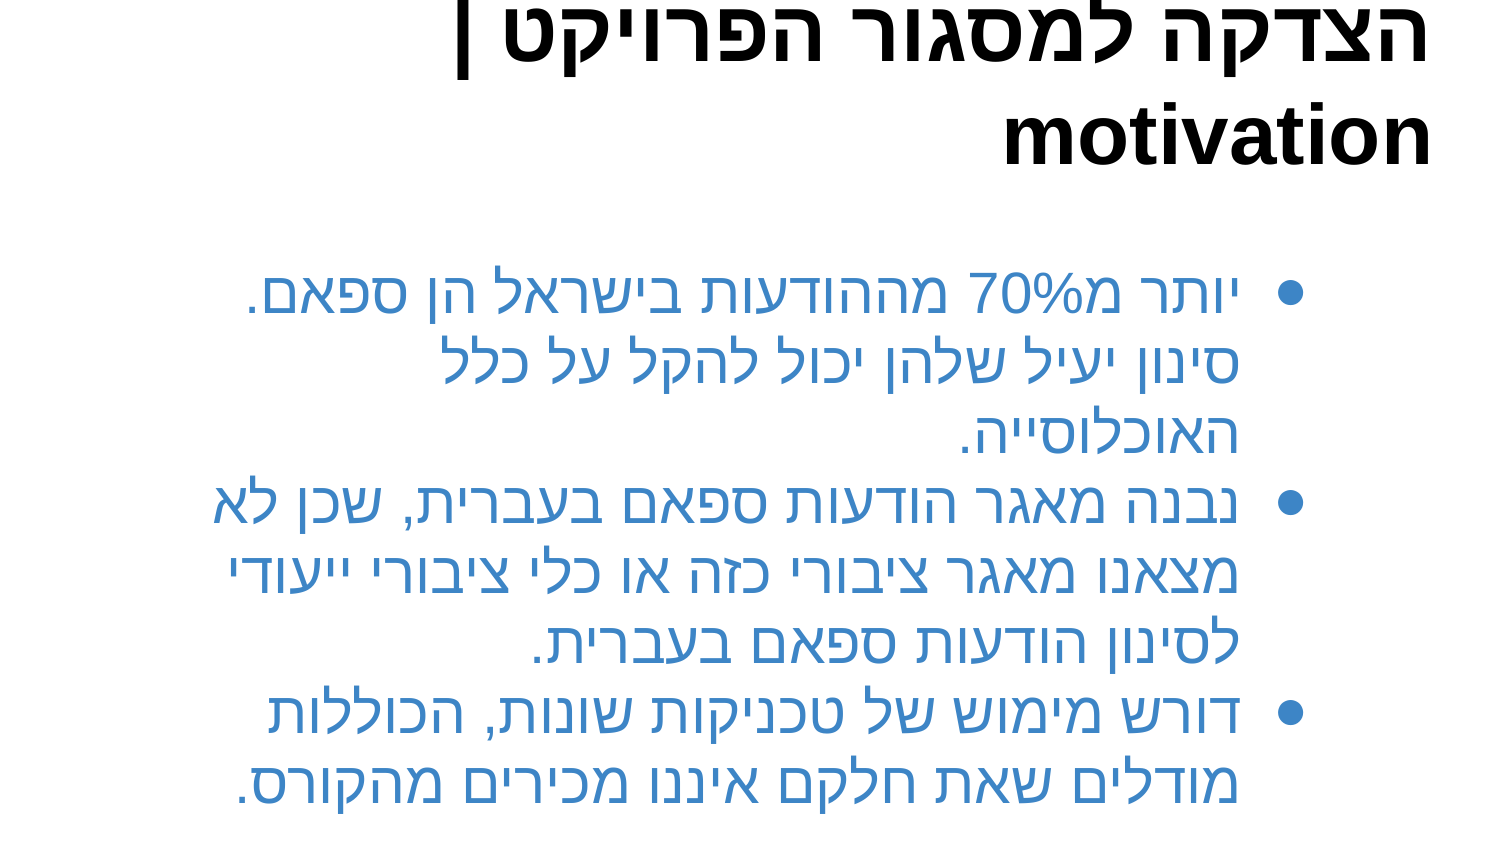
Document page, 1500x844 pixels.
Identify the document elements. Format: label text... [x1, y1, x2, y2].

subtitle יותר מ70% מההודעות בישראל הן ספאם. סינון יעיל שלהן יכול להקל על כלל האוכלוסייה. נבנה מאגר הודעות ספאם בעברית, שכן לא מצאנו מאגר ציבורי כזה או כלי ציבורי ייעודי לסינון הודעות ספאם בעברית. דורש מימוש של טכניקות שונות, הכוללות מודלים שאת חלקם איננו מכירים מהקורס. [155, 239, 1333, 730]
title הצדקה למסגור הפרויקט | motivation [51, 28, 1449, 197]
